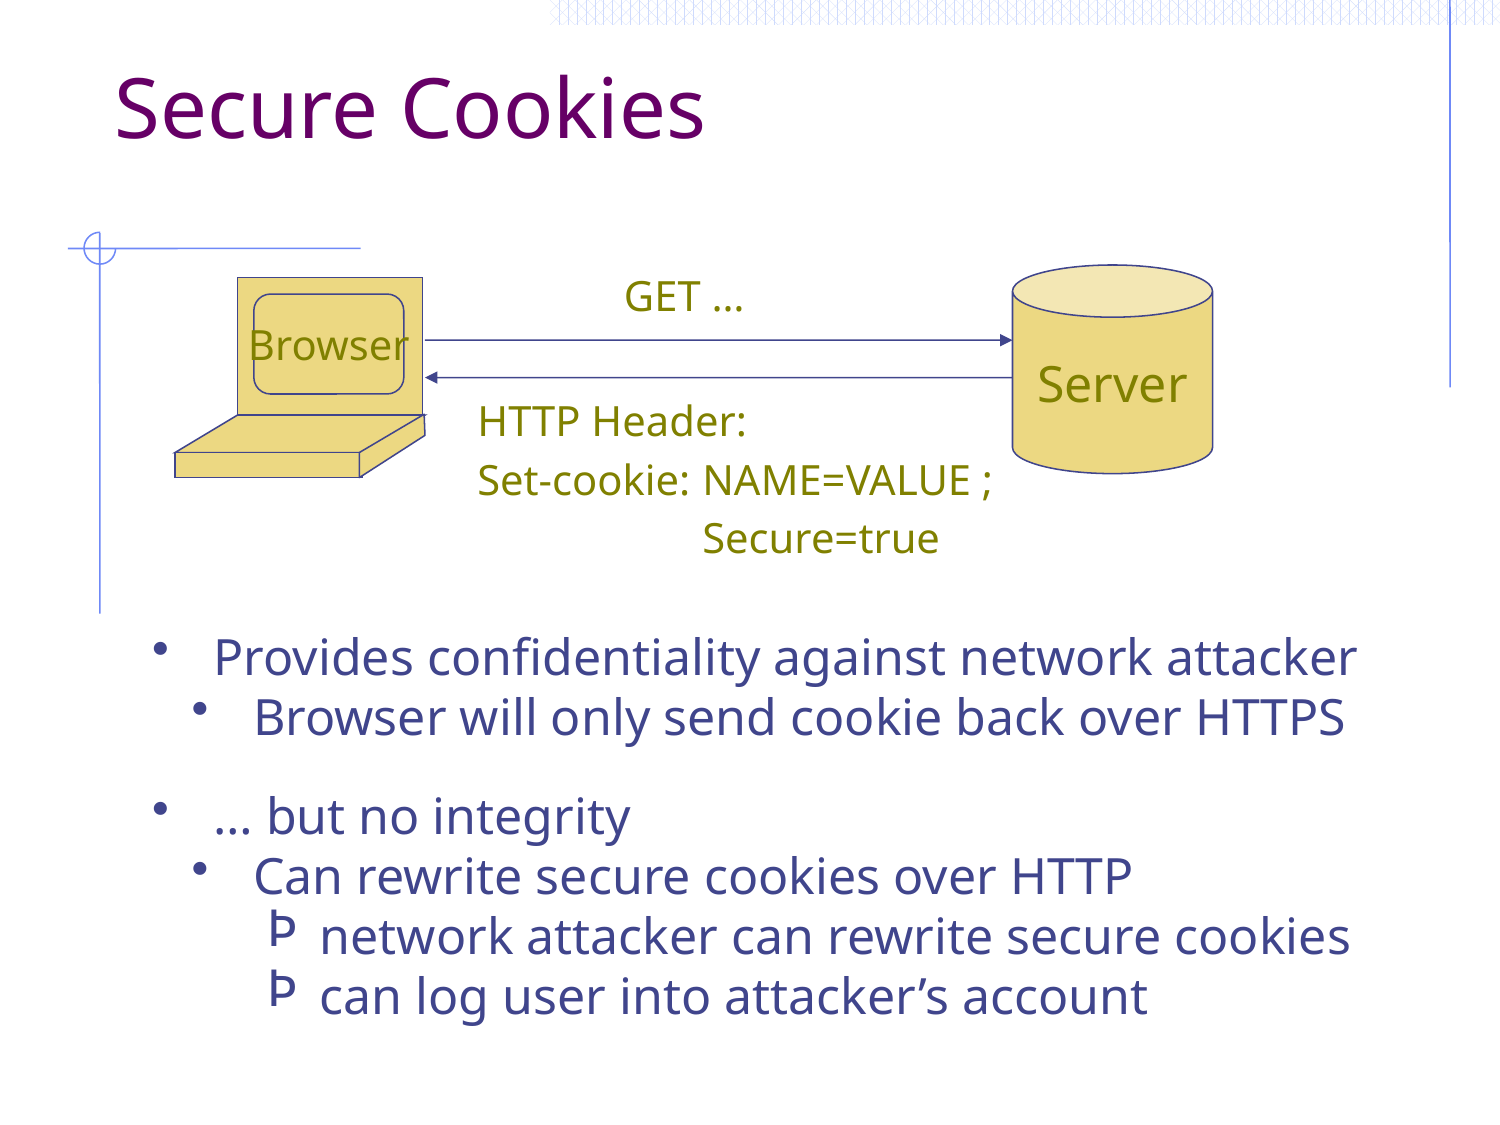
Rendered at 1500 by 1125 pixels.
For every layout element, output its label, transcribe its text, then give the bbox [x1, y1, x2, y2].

text_box [237, 277, 423, 415]
text_box [424, 333, 1013, 347]
text_box [359, 414, 425, 478]
text_box Provides confidentiality against network attacker Browser will only send cookie back over HTTPS … but no integrity Can rewrite secure cookies over HTTP network attacker can rewrite secure cookies can log user into attacker’s account [137, 617, 1413, 1033]
title Secure Cookies [99, 24, 1376, 163]
text_box [174, 452, 359, 478]
text_box HTTP Header: Set-cookie: NAME=VALUE ; Secure=true [462, 387, 1250, 569]
text_box Browser [253, 294, 404, 395]
text_box Server [1012, 264, 1213, 387]
text_box [424, 371, 1013, 384]
text_box GET … [608, 262, 760, 328]
text_box [175, 415, 421, 452]
